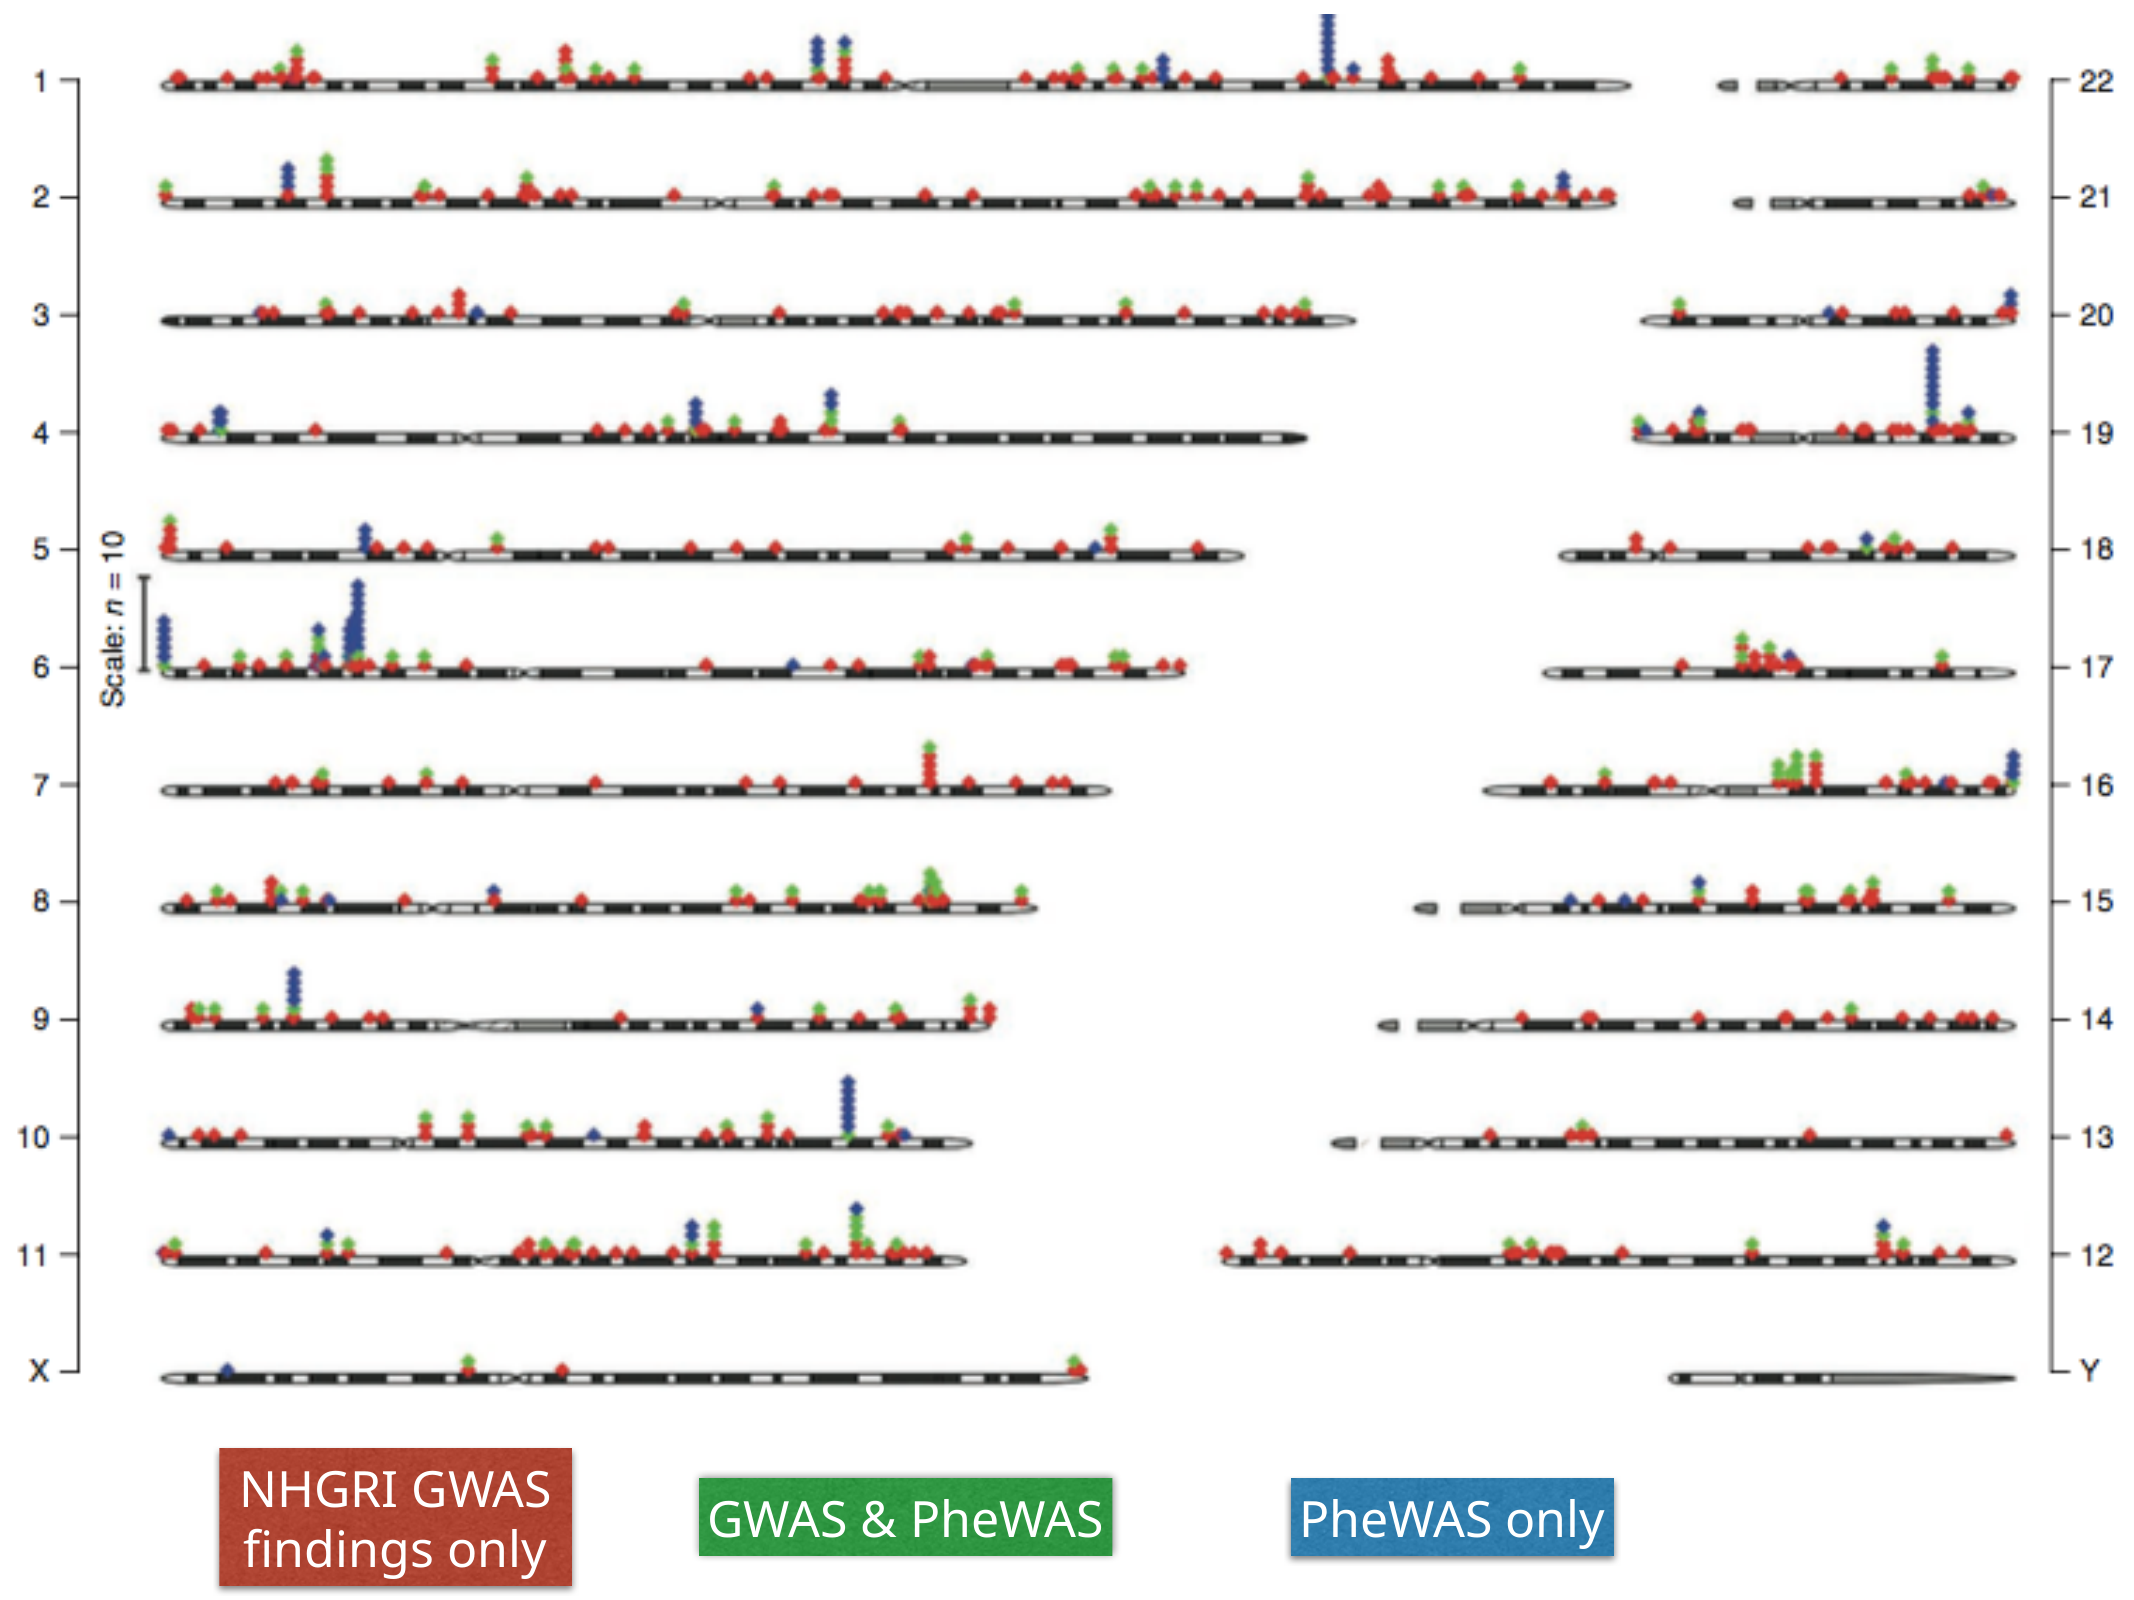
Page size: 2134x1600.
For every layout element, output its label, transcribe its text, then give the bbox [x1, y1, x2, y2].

text_box NHGRI GWAS findings only [219, 1448, 572, 1586]
text_box PheWAS only [1291, 1478, 1614, 1556]
picture [0, 14, 2134, 1423]
text_box GWAS & PheWAS [699, 1478, 1113, 1556]
